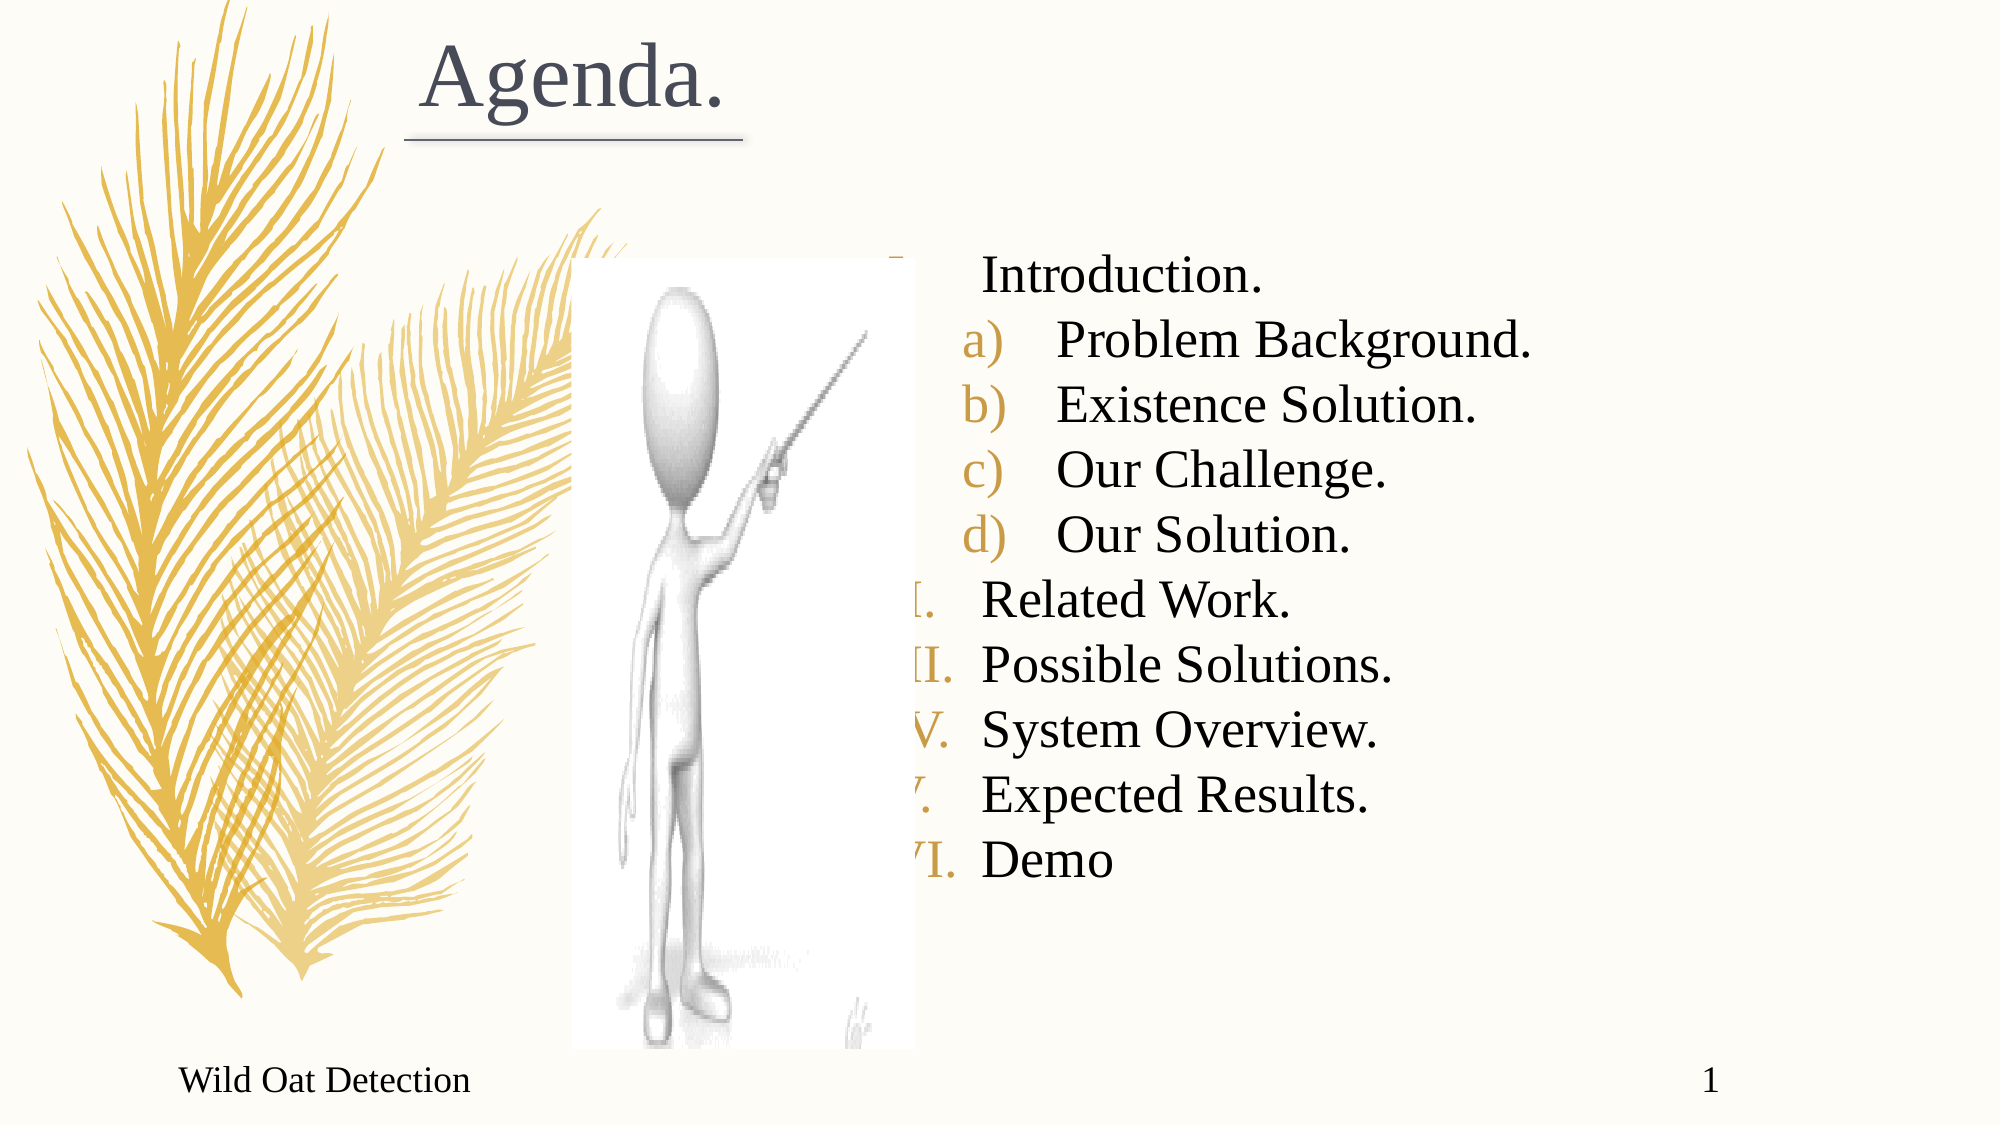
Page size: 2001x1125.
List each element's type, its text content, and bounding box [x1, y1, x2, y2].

footer Wild Oat Detection [163, 1048, 1094, 1108]
text_box Introduction. Problem Background. Existence Solution. Our Challenge. Our Solution. Related Work. Possible Solutions. System Overview. Expected Results. Demo [873, 231, 2000, 961]
slide_number 1 [1686, 1048, 1942, 1108]
title Agenda. [403, 12, 1843, 269]
picture [571, 258, 916, 1049]
